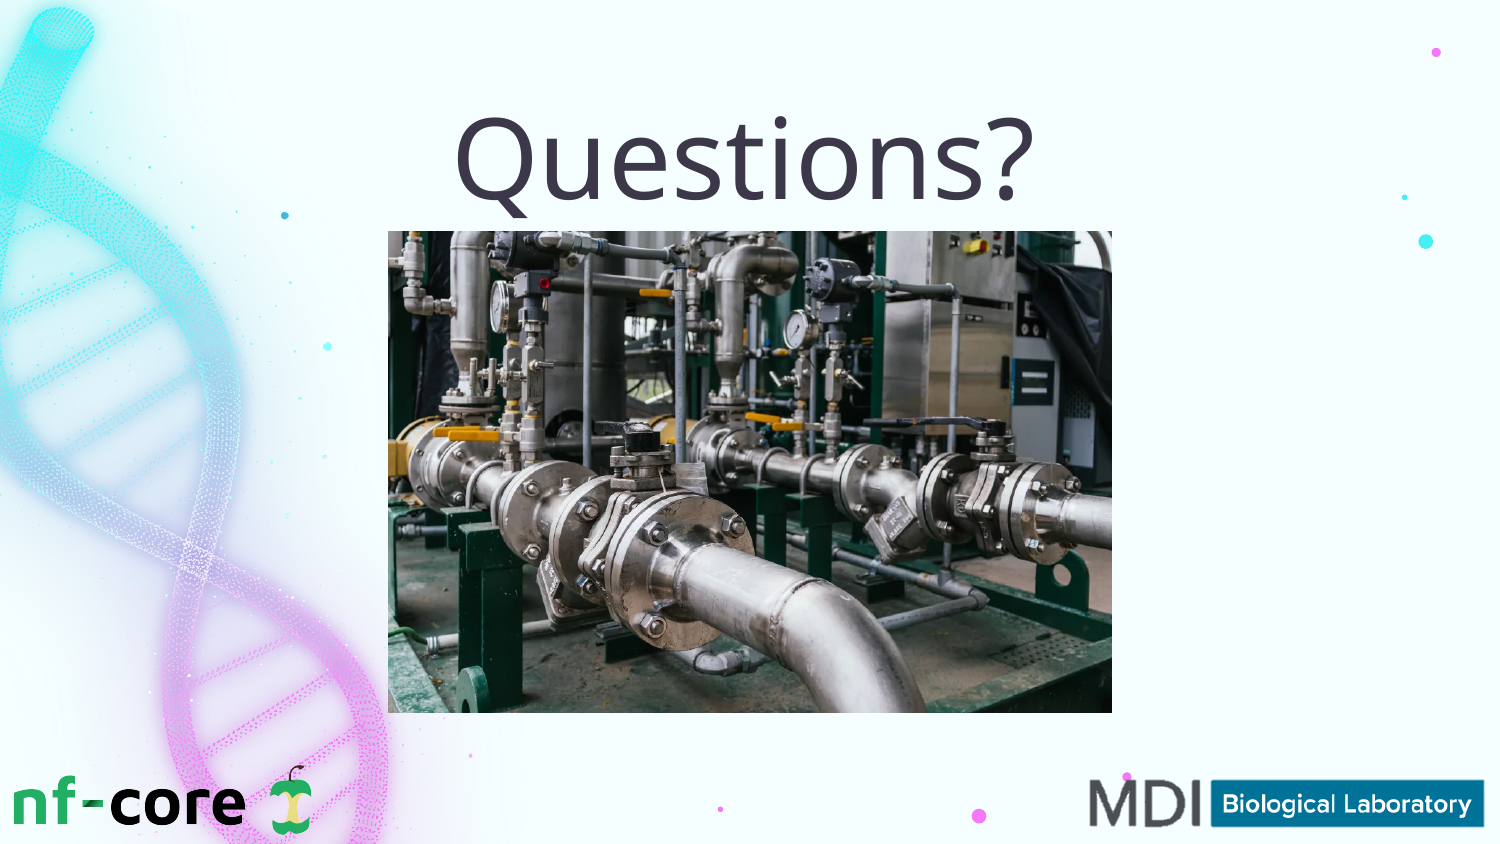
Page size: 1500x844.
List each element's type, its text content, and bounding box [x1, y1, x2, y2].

picture [0, 0, 1112, 844]
title Questions? [616, 71, 1072, 204]
picture [1081, 770, 1492, 836]
